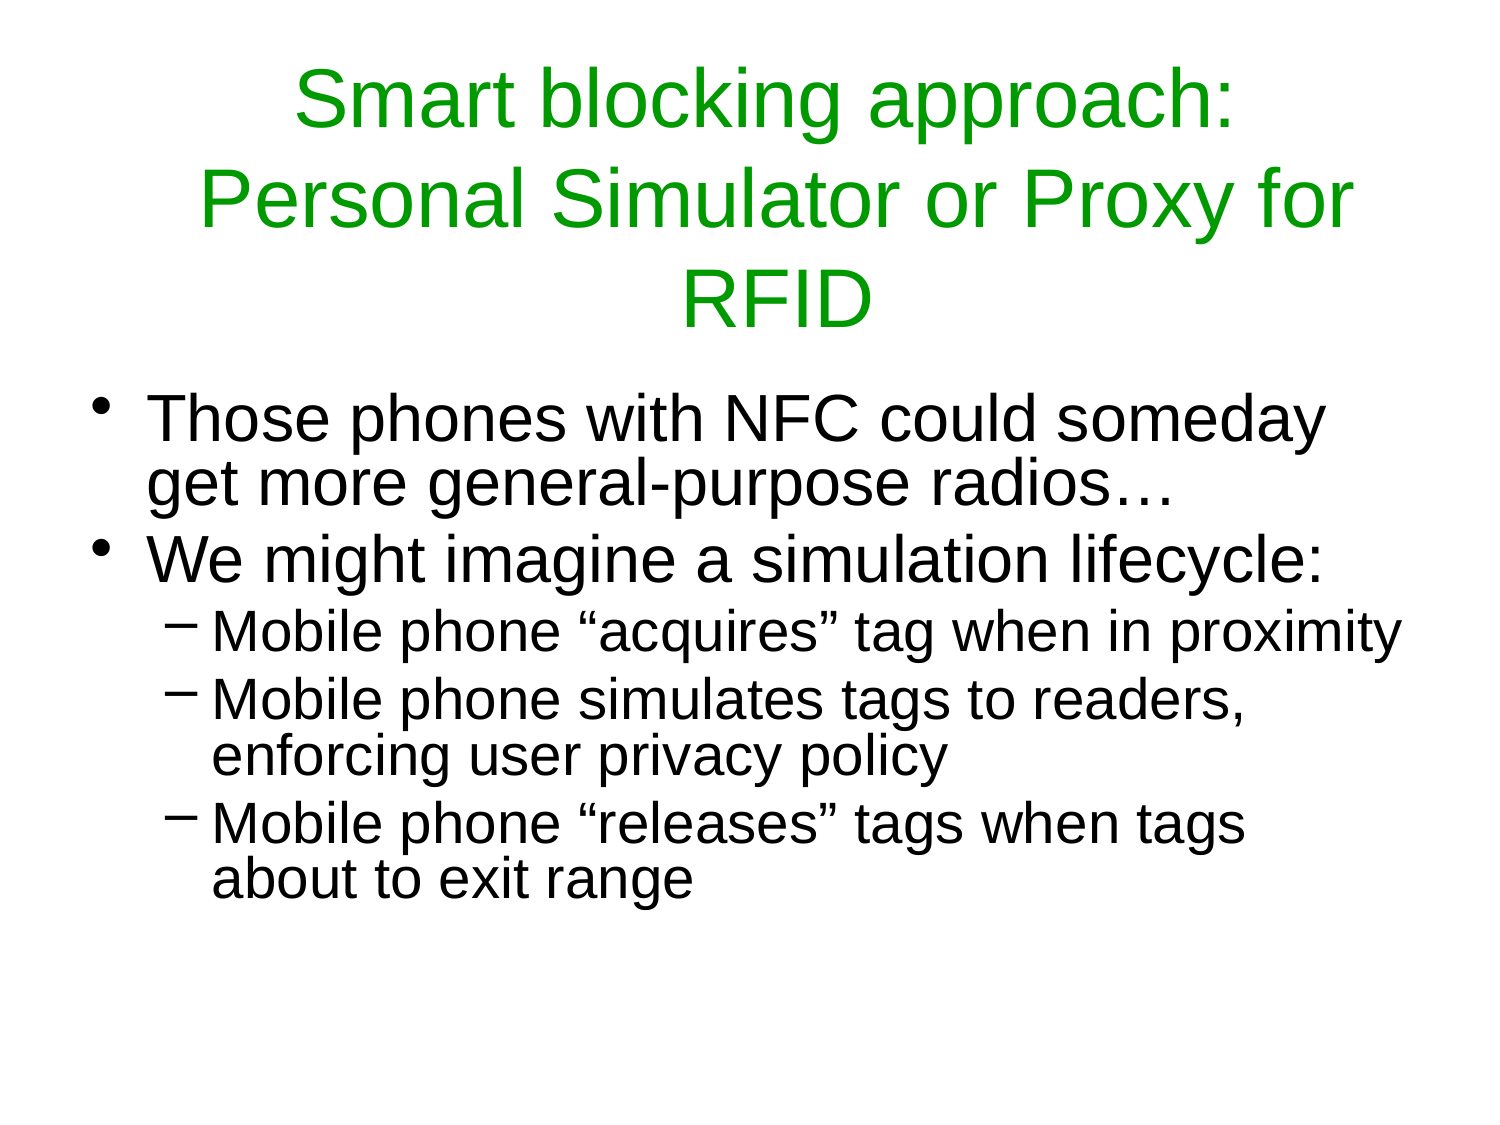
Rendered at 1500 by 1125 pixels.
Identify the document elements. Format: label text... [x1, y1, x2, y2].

title Smart blocking approach: Personal Simulator or Proxy for RFID [112, 99, 1443, 288]
list Those phones with NFC could someday get more general-purpose radios… We might imagine a simulation lifecycle: Mobile phone “acquires” tag when in proximity Mobile phone simulates tags to readers, enforcing user privacy policy Mobile phone “releases” tags when tags about to exit range [75, 382, 1425, 1125]
